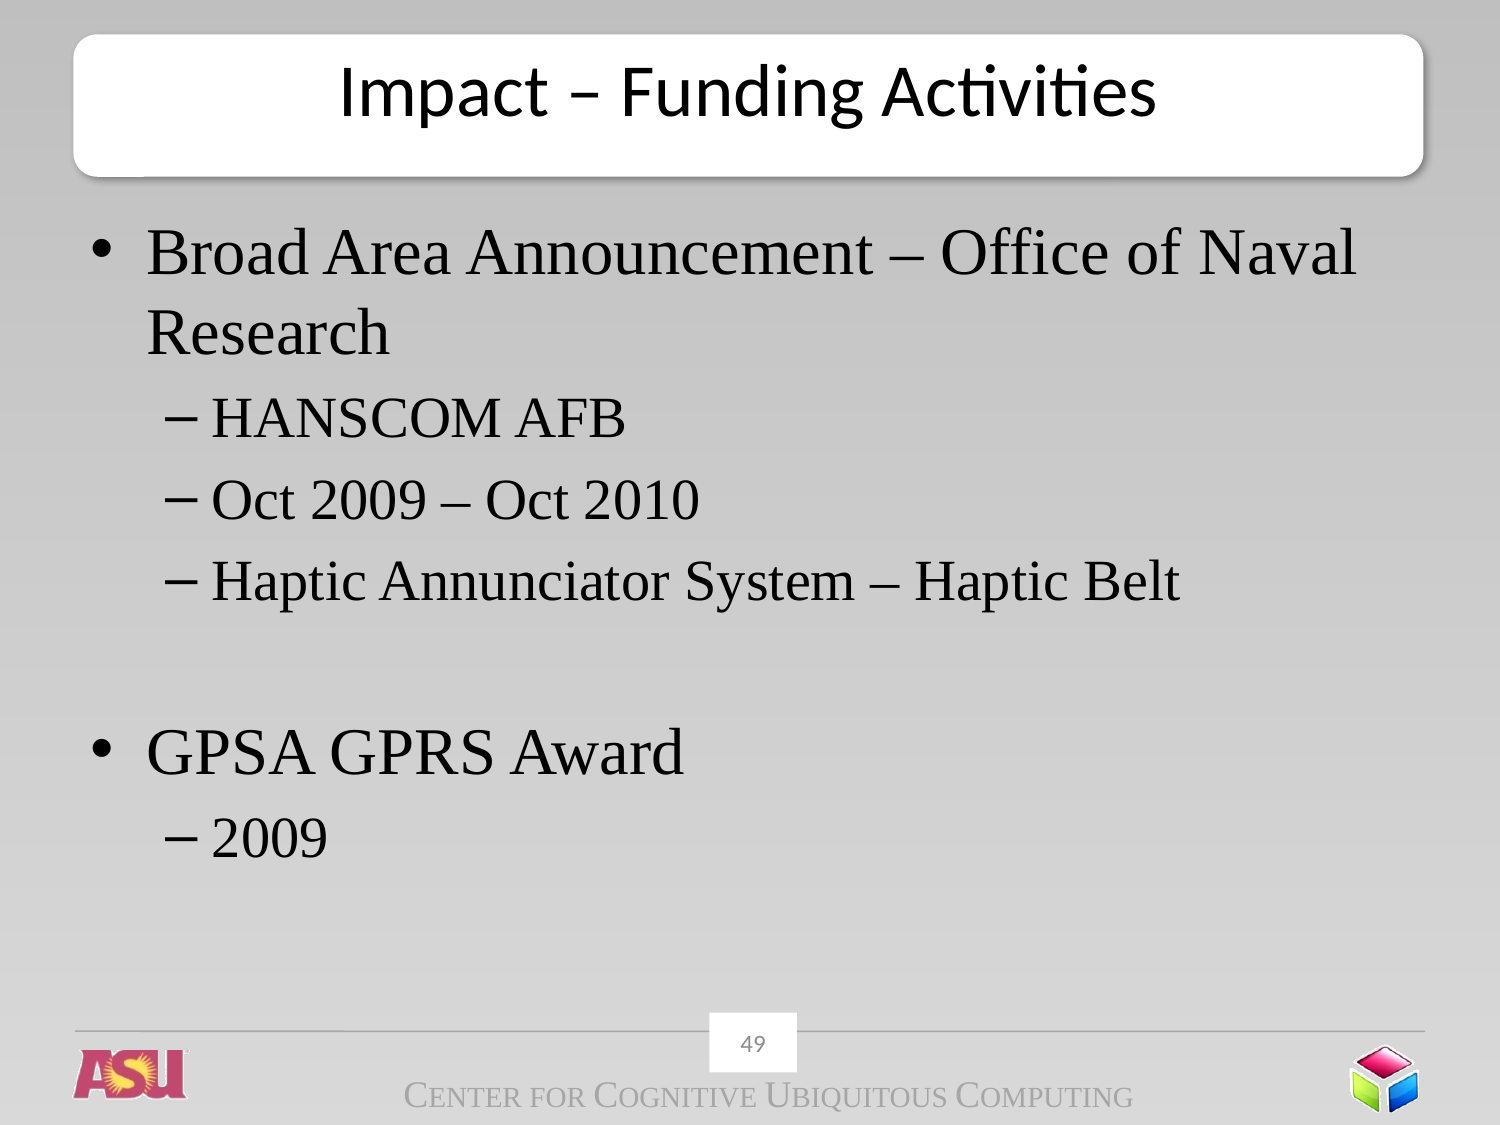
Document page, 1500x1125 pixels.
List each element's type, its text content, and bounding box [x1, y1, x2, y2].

title Contributions from this Dissertation [59, 1050, 200, 1100]
slide_number 49 [709, 1012, 797, 1073]
title Impact – Funding Activities [73, 34, 1424, 177]
list Broad Area Announcement – Office of Naval Research HANSCOM AFB Oct 2009 – Oct 2010 Haptic Annunciator System – Haptic Belt GPSA GPRS Award 2009 [75, 200, 1425, 1005]
